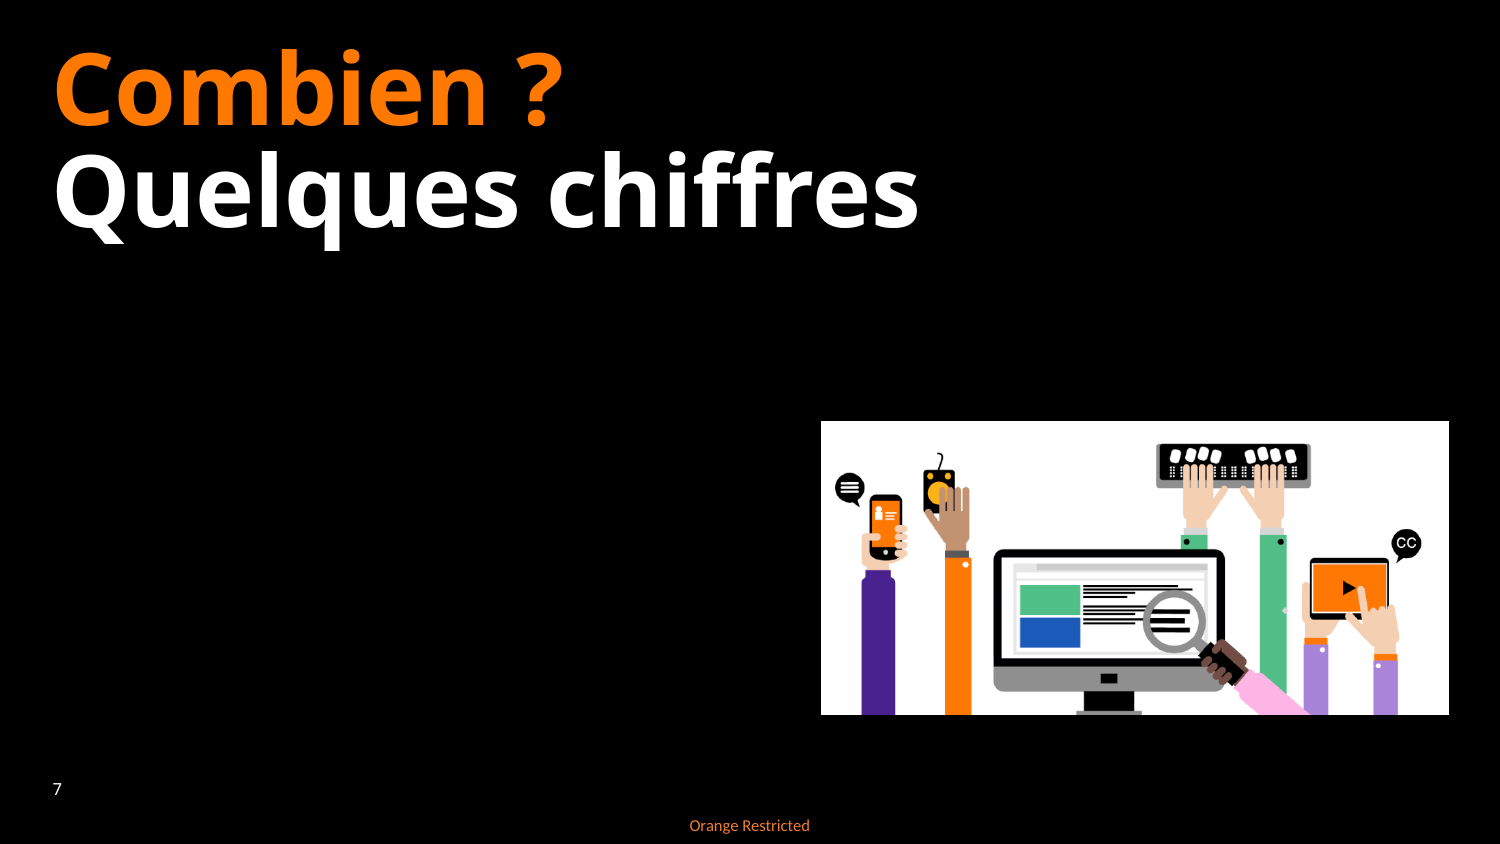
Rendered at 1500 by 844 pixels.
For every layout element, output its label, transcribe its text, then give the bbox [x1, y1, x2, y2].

picture [821, 421, 1449, 715]
title Combien ? Quelques chiffres [51, 43, 1052, 747]
